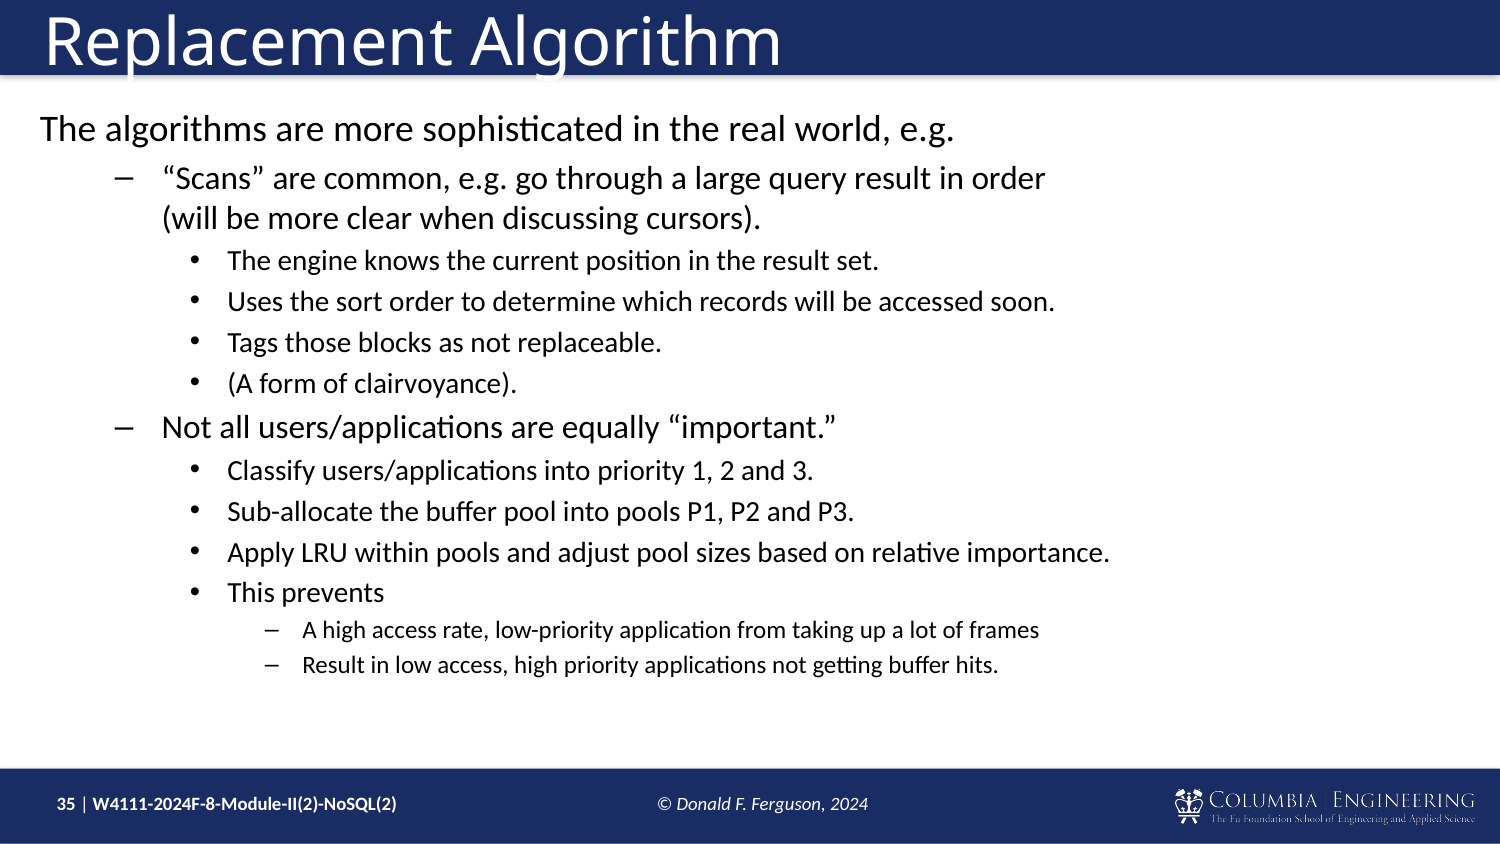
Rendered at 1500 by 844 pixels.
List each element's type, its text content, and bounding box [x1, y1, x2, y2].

title Replacement Algorithm [28, 0, 1450, 73]
list The algorithms are more sophisticated in the real world, e.g. “Scans” are common, e.g. go through a large query result in order (will be more clear when discussing cursors). The engine knows the current position in the result set. Uses the sort order to determine which records will be accessed soon. Tags those blocks as not replaceable. (A form of clairvoyance). Not all users/applications are equally “important.” Classify users/applications into priority 1, 2 and 3. Sub-allocate the buffer pool into pools P1, P2 and P3. Apply LRU within pools and adjust pool sizes based on relative importance. This prevents A high access rate, low-priority application from taking up a lot of frames Result in low access, high priority applications not getting buffer hits. [24, 96, 1475, 760]
